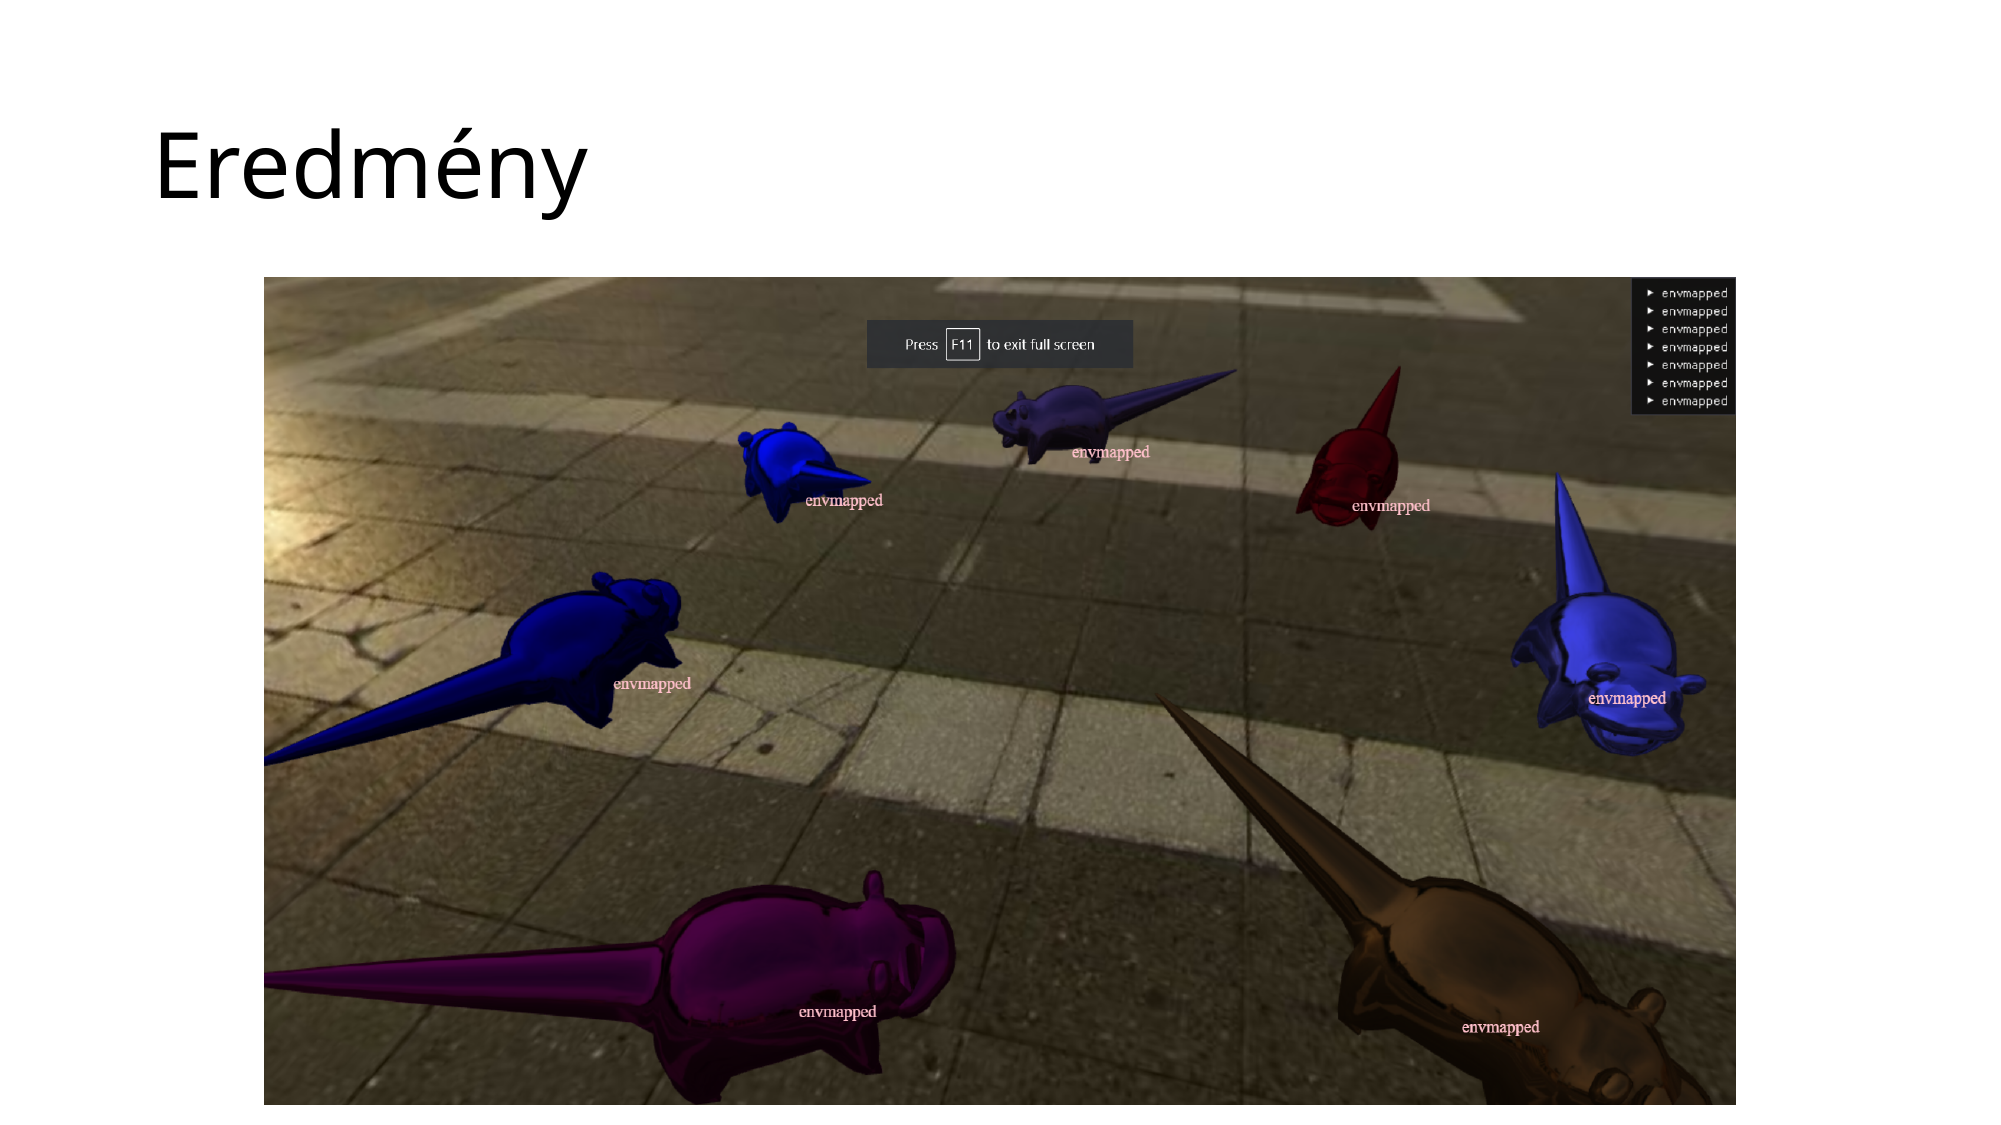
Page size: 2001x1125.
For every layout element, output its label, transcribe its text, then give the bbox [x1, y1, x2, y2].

picture [264, 277, 1736, 1105]
title Eredmény [137, 59, 1863, 278]
